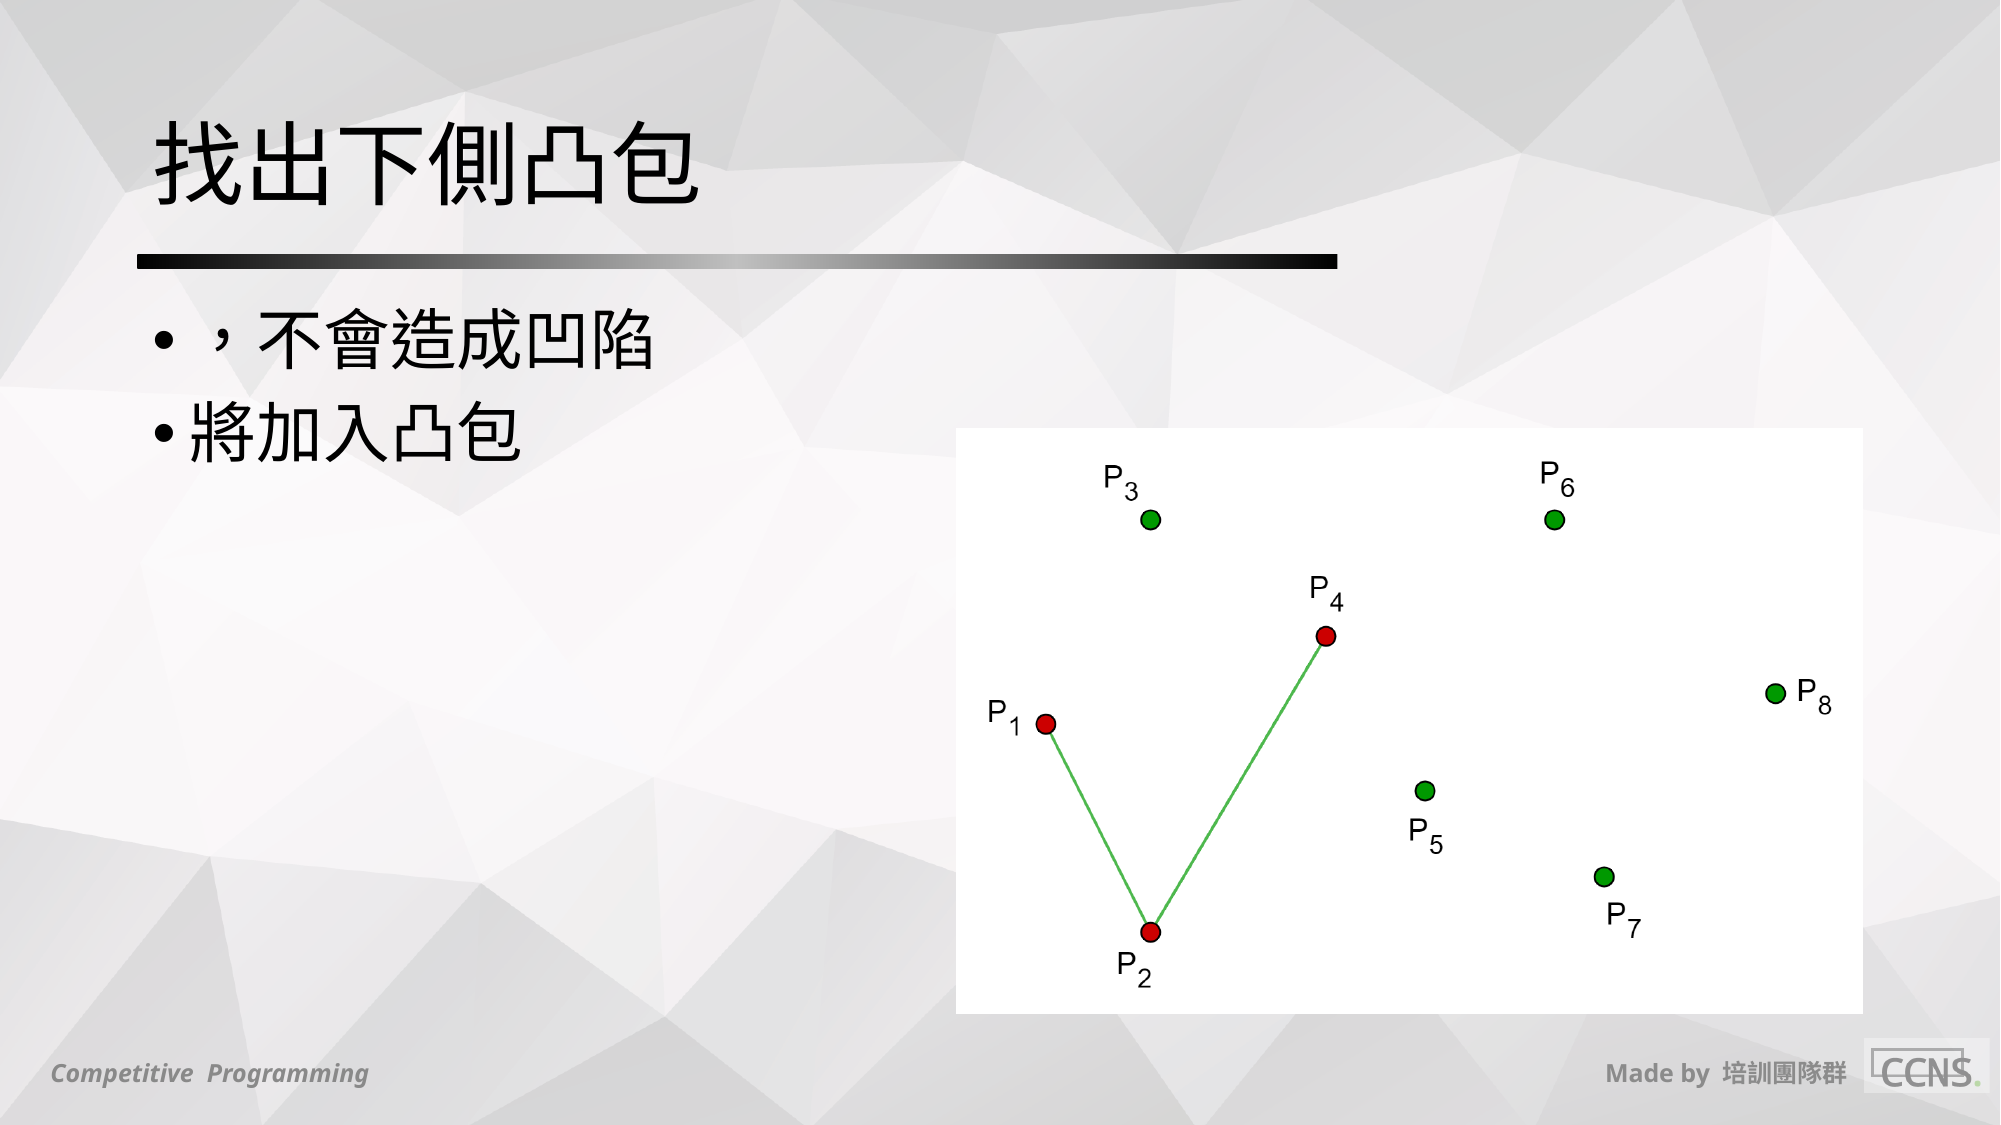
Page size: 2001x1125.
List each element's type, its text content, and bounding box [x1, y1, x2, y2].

picture [0, 0, 2000, 1125]
title 找出下側凸包 [137, 59, 1863, 278]
